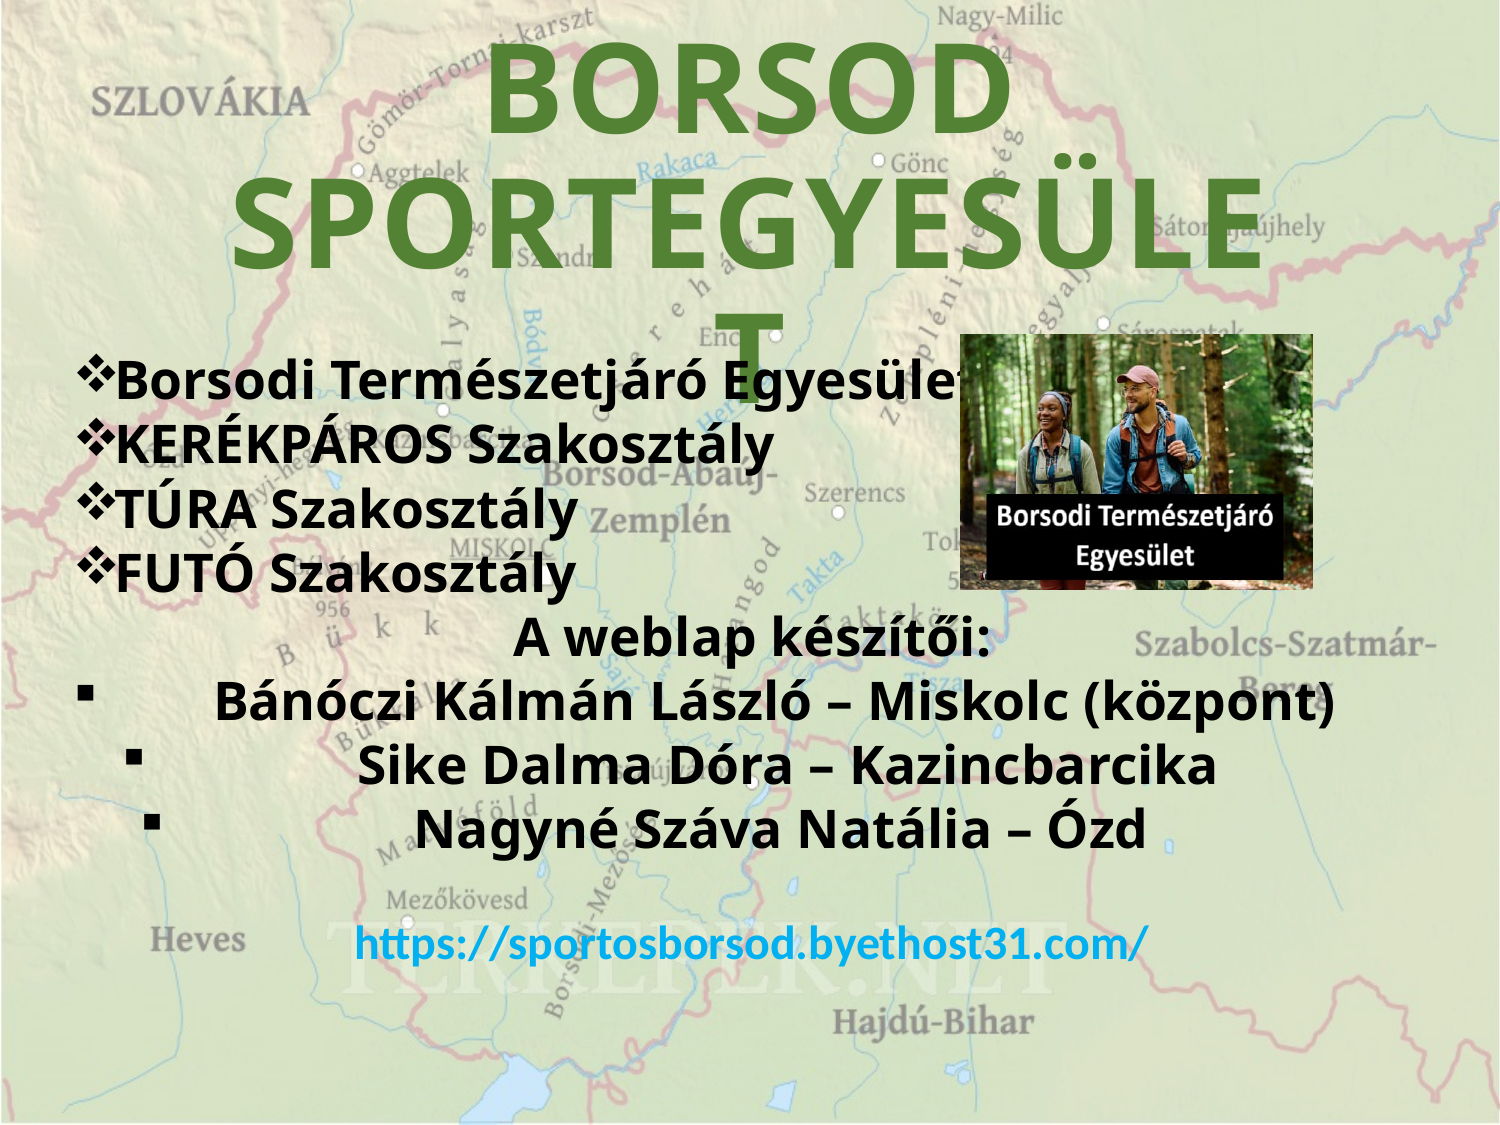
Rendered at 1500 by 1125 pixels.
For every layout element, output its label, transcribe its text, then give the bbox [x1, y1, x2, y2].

subtitle Borsodi Természetjáró Egyesület KERÉKPÁROS Szakosztály TÚRA Szakosztály FUTÓ Szakosztály A weblap készítői: Bánóczi Kálmán László – Miskolc (központ) Sike Dalma Dóra – Kazincbarcika Nagyné Száva Natália – Ózd https://sportosborsod.byethost31.com/ [57, 338, 1448, 1038]
picture [960, 334, 1313, 590]
title SPORTOS BORSOD SPORTEGYESÜLET [187, 14, 1313, 308]
